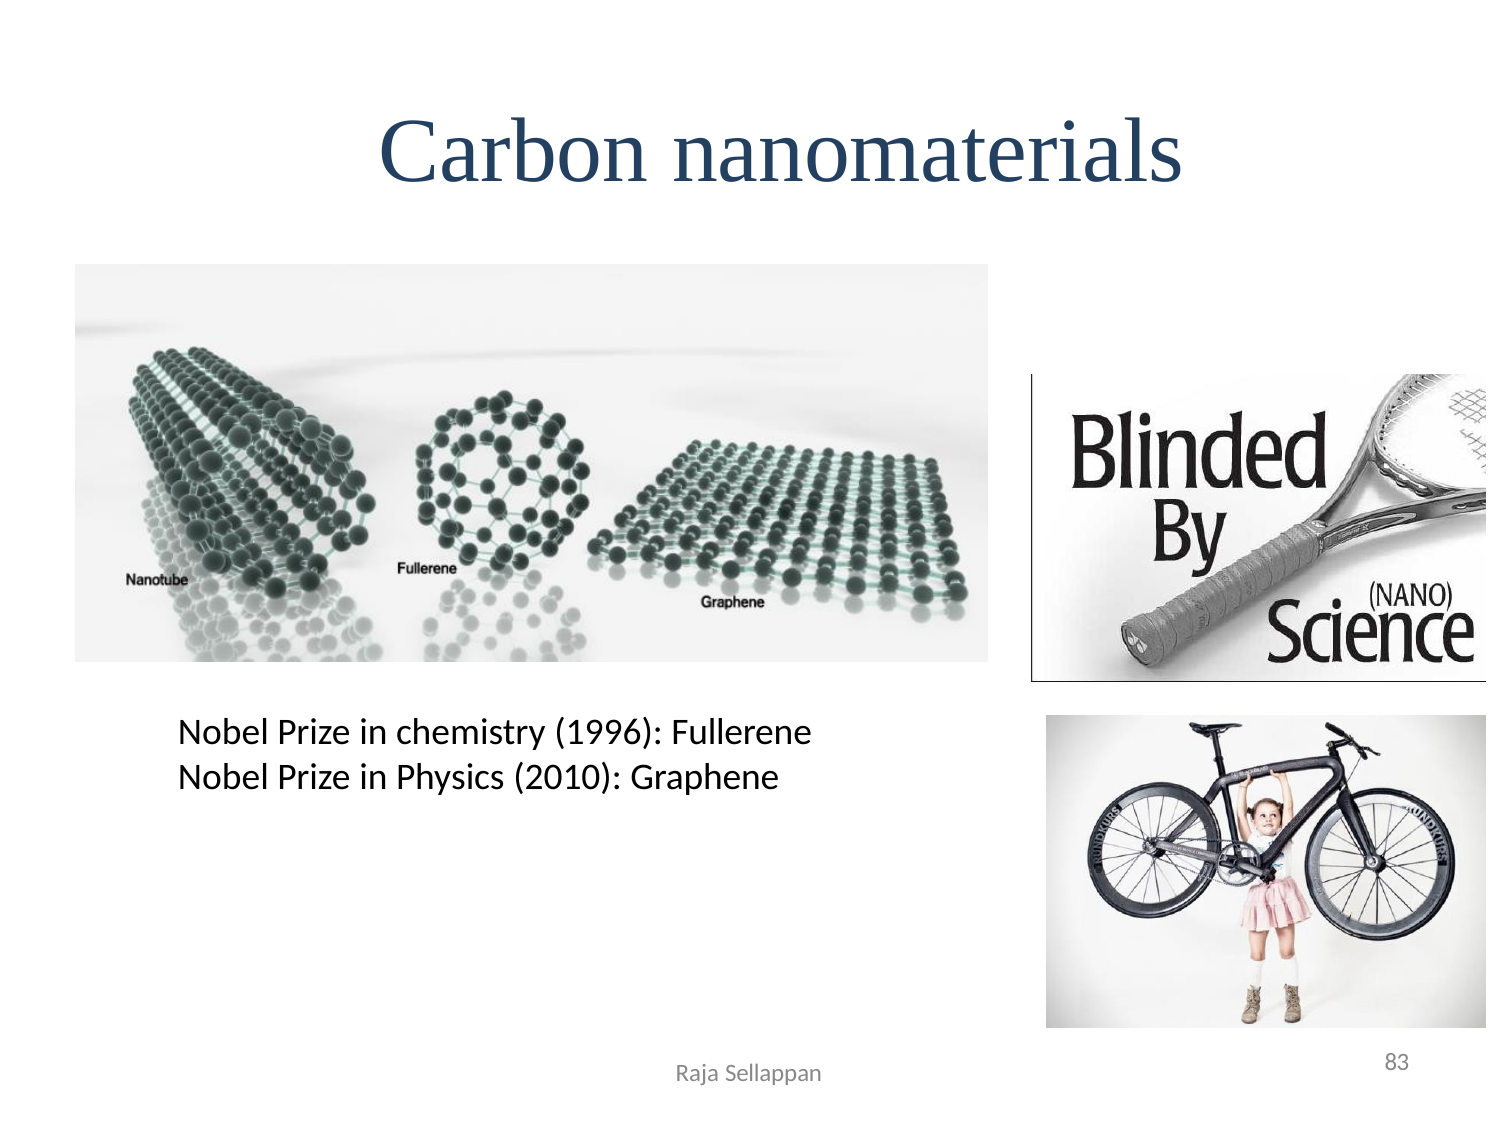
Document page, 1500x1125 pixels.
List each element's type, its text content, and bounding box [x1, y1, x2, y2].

picture [1045, 715, 1486, 1028]
picture [75, 264, 988, 662]
title Carbon nanomaterials [150, 11, 1428, 278]
text_box Nobel Prize in chemistry (1996): Fullerene Nobel Prize in Physics (2010): Graphene [175, 705, 818, 798]
picture [1031, 373, 1486, 683]
text_box Raja Sellappan [673, 1060, 827, 1087]
slide_number 83 [1378, 1049, 1419, 1125]
